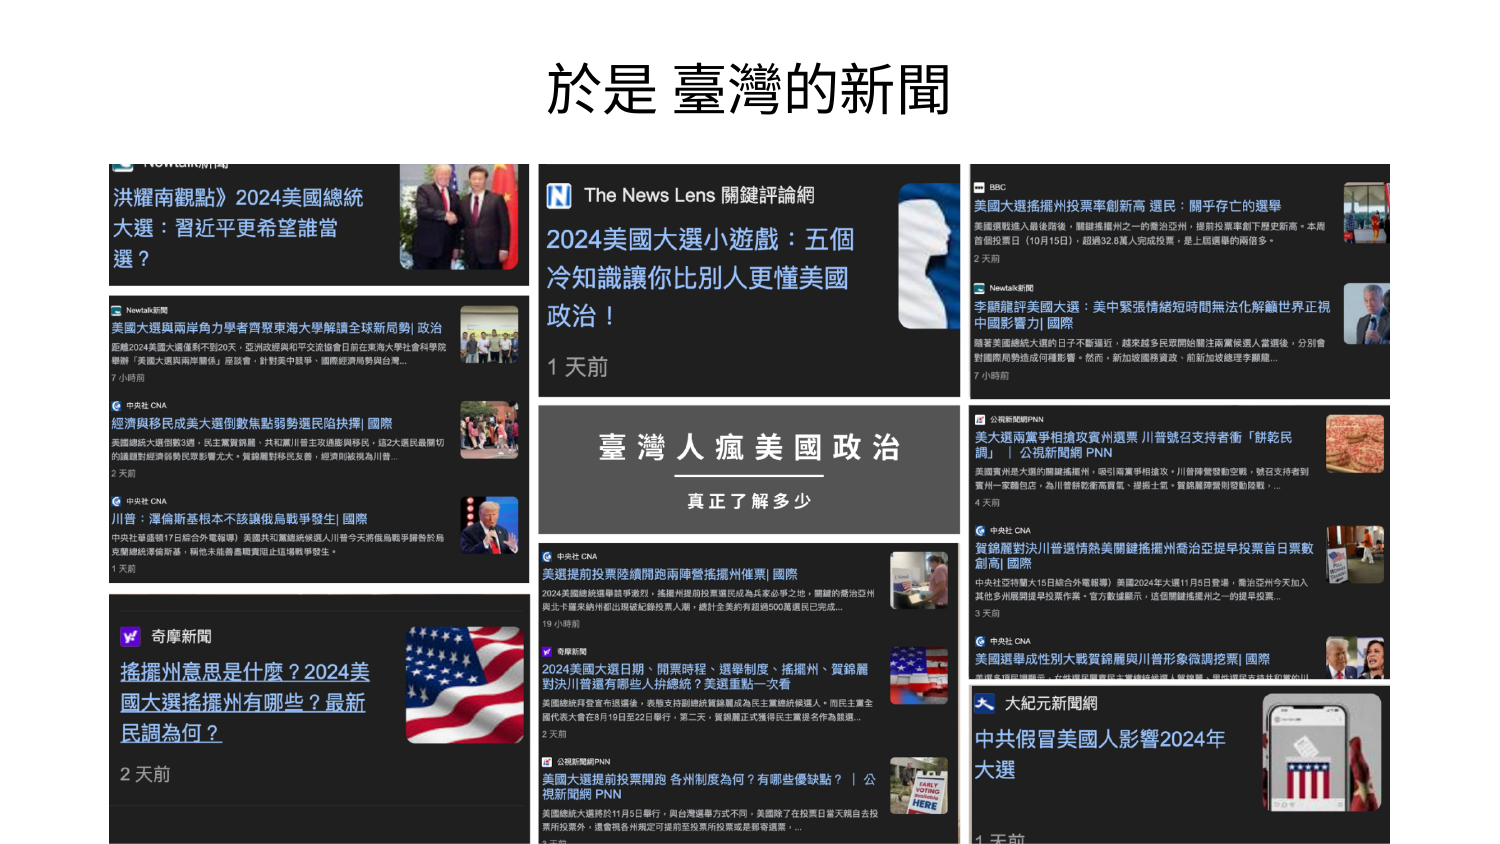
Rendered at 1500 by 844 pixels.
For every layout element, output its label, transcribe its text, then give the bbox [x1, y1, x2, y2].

title 於是 臺灣的新聞 [73, 67, 1425, 108]
picture [109, 164, 1391, 844]
